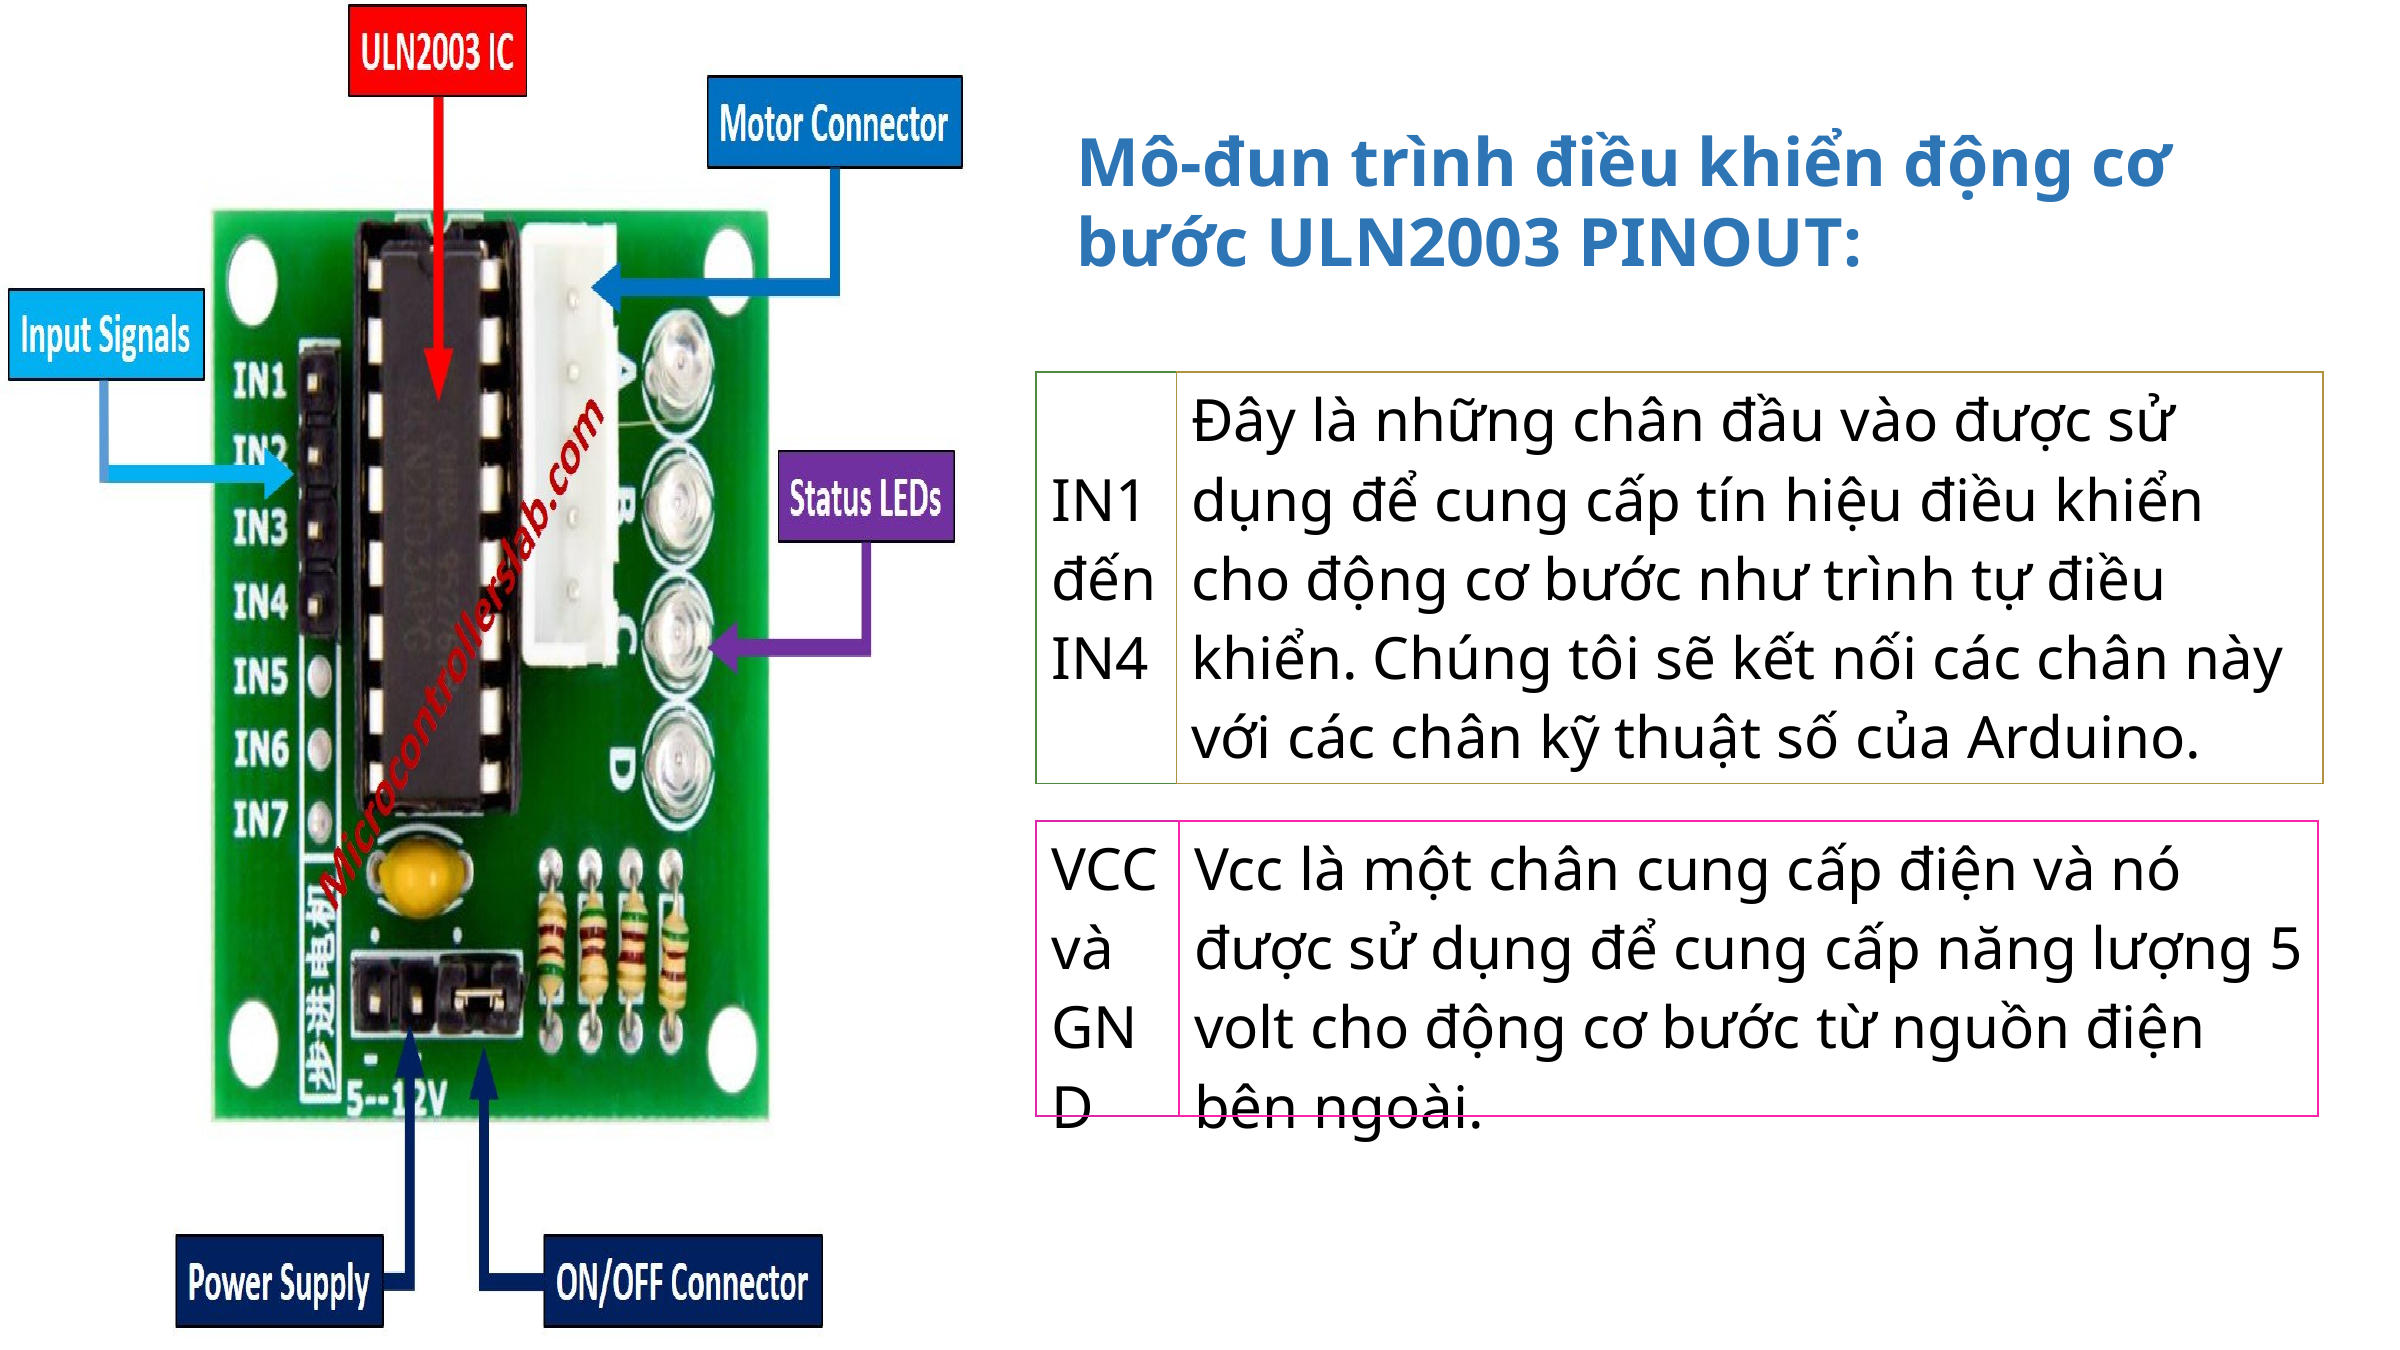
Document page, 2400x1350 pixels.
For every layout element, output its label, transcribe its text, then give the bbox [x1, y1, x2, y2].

table_header Đây là những chân đầu vào được sử dụng để cung cấp tín hiệu điều khiển cho động cơ bước như trình tự điều khiển. Chúng tôi sẽ kết nối các chân này với các chân kỹ thuật số của Arduino. [1177, 373, 2322, 783]
table_header IN1 đến IN4 [1037, 373, 1176, 783]
table_header VCC và GND [1037, 822, 1178, 1115]
table_header Vcc là một chân cung cấp điện và nó được sử dụng để cung cấp năng lượng 5 volt cho động cơ bước từ nguồn điện bên ngoài. [1180, 822, 2317, 1115]
text_box Mô-đun trình điều khiển động cơ bước ULN2003 PINOUT: [1061, 112, 2237, 333]
picture [0, 0, 967, 1350]
